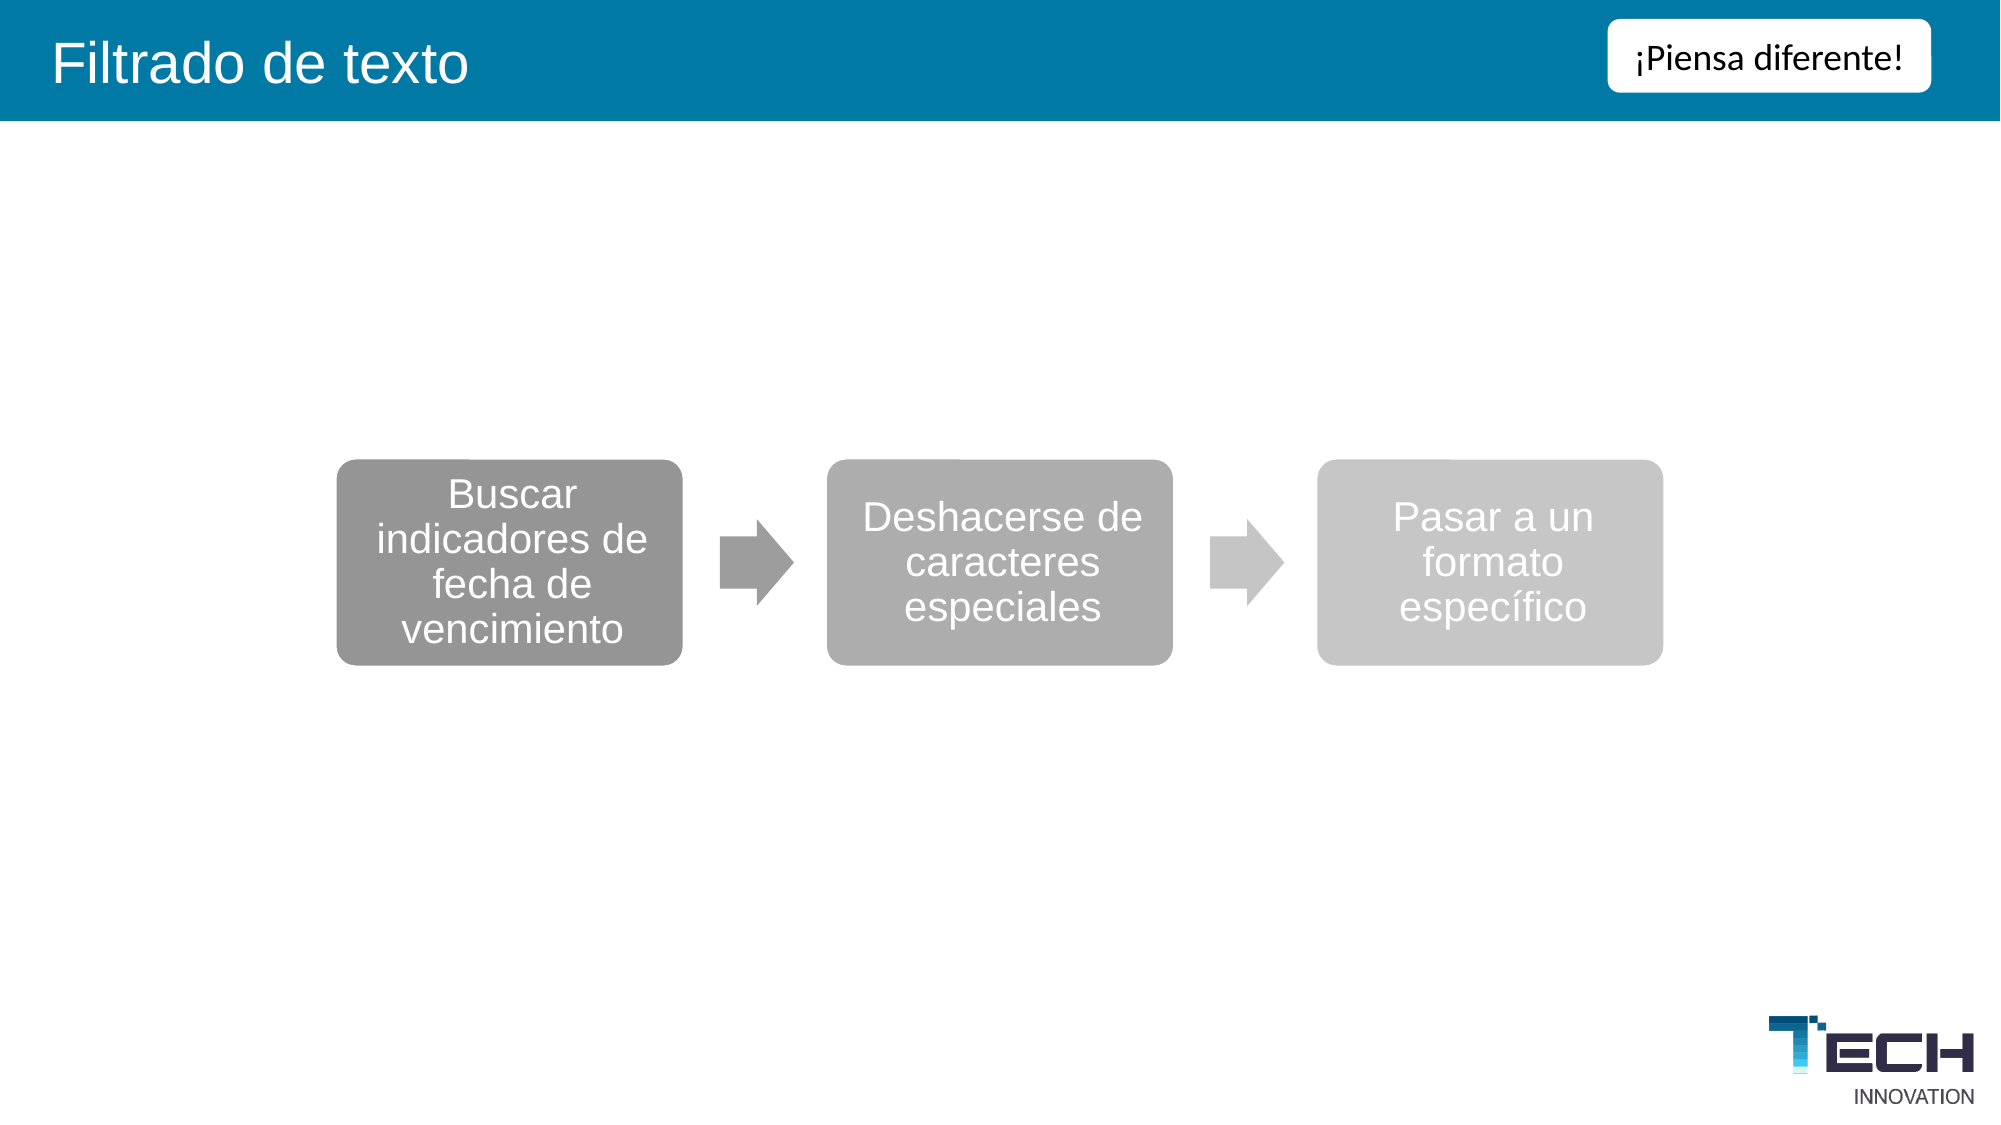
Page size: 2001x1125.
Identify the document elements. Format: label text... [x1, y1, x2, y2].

text_box ¡Piensa diferente! [1607, 18, 1932, 93]
text_box [0, 0, 2000, 122]
text_box Filtrado de texto [36, 17, 724, 103]
picture [1766, 1014, 1976, 1107]
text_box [332, 117, 1667, 1008]
